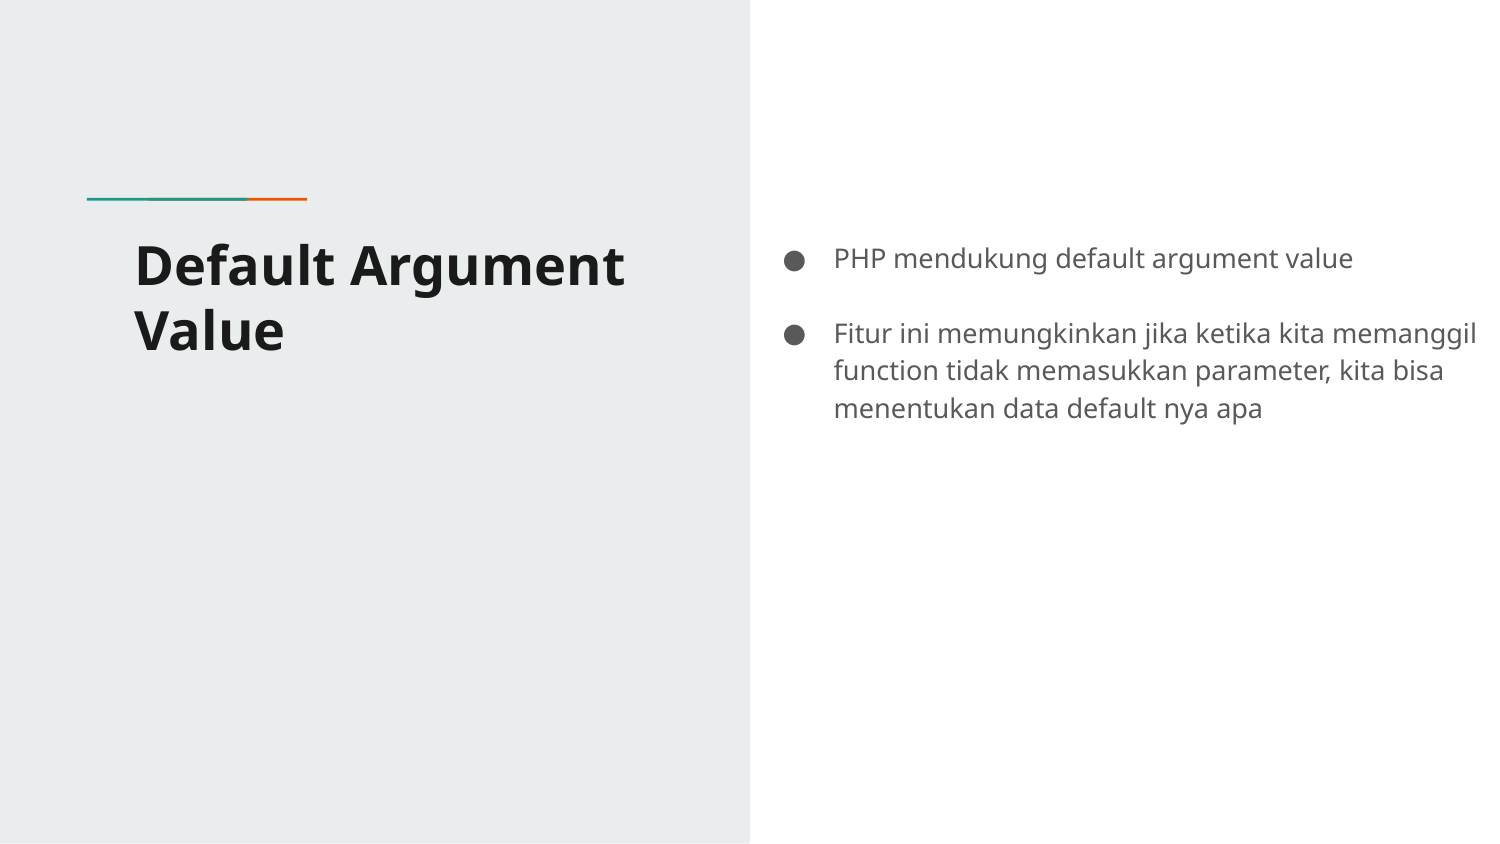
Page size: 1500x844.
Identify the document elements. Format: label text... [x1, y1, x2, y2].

title Default Argument Value [119, 216, 662, 494]
list PHP mendukung default argument value Fitur ini memungkinkan jika ketika kita memanggil function tidak memasukkan parameter, kita bisa menentukan data default nya apa [743, 221, 1500, 719]
